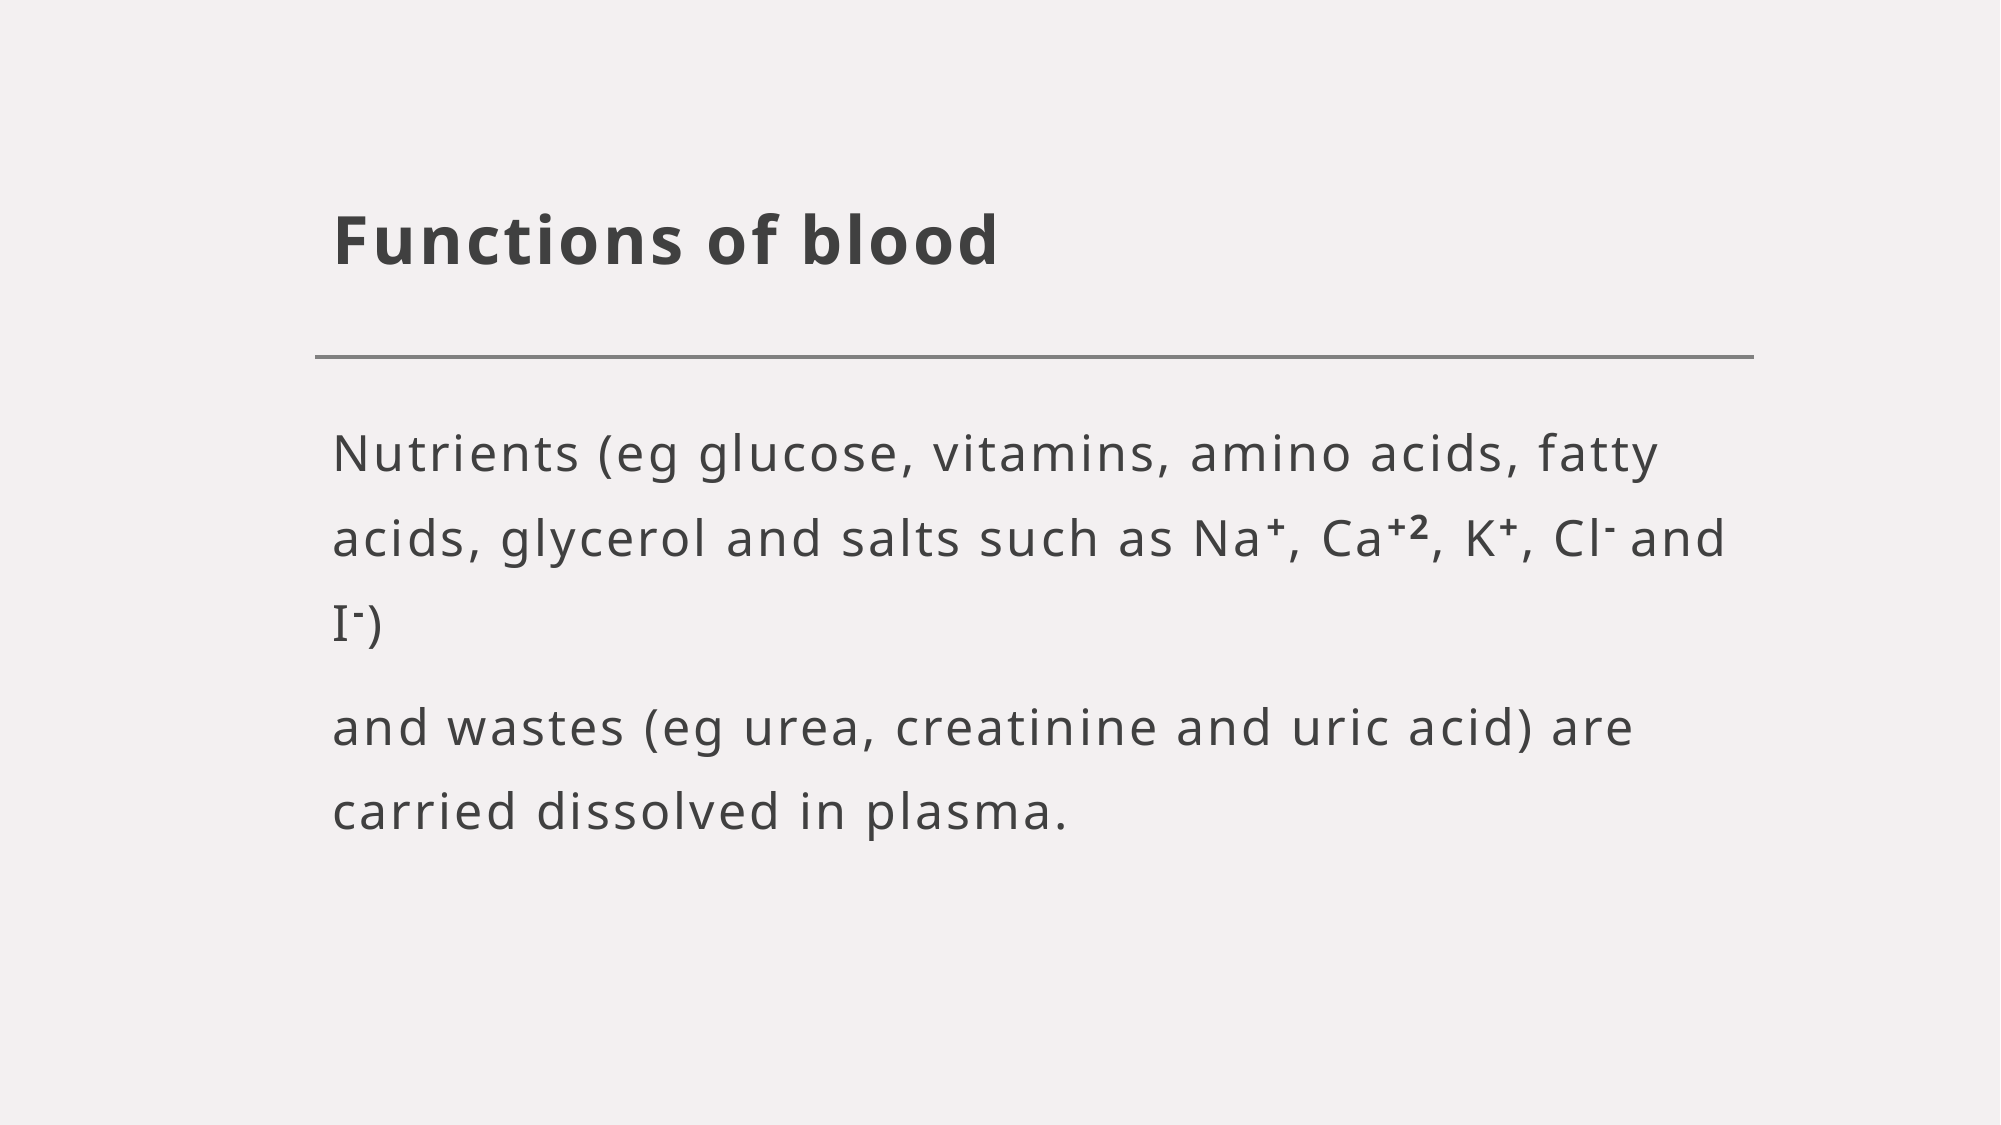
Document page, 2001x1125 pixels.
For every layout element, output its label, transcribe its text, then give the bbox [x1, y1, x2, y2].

title Functions of blood [315, 72, 1754, 294]
list Nutrients (eg glucose, vitamins, amino acids, fatty acids, glycerol and salts such as Na+, Ca+2, K+, Cl- and I-) and wastes (eg urea, creatinine and uric acid) are carried dissolved in plasma. [315, 379, 1754, 979]
